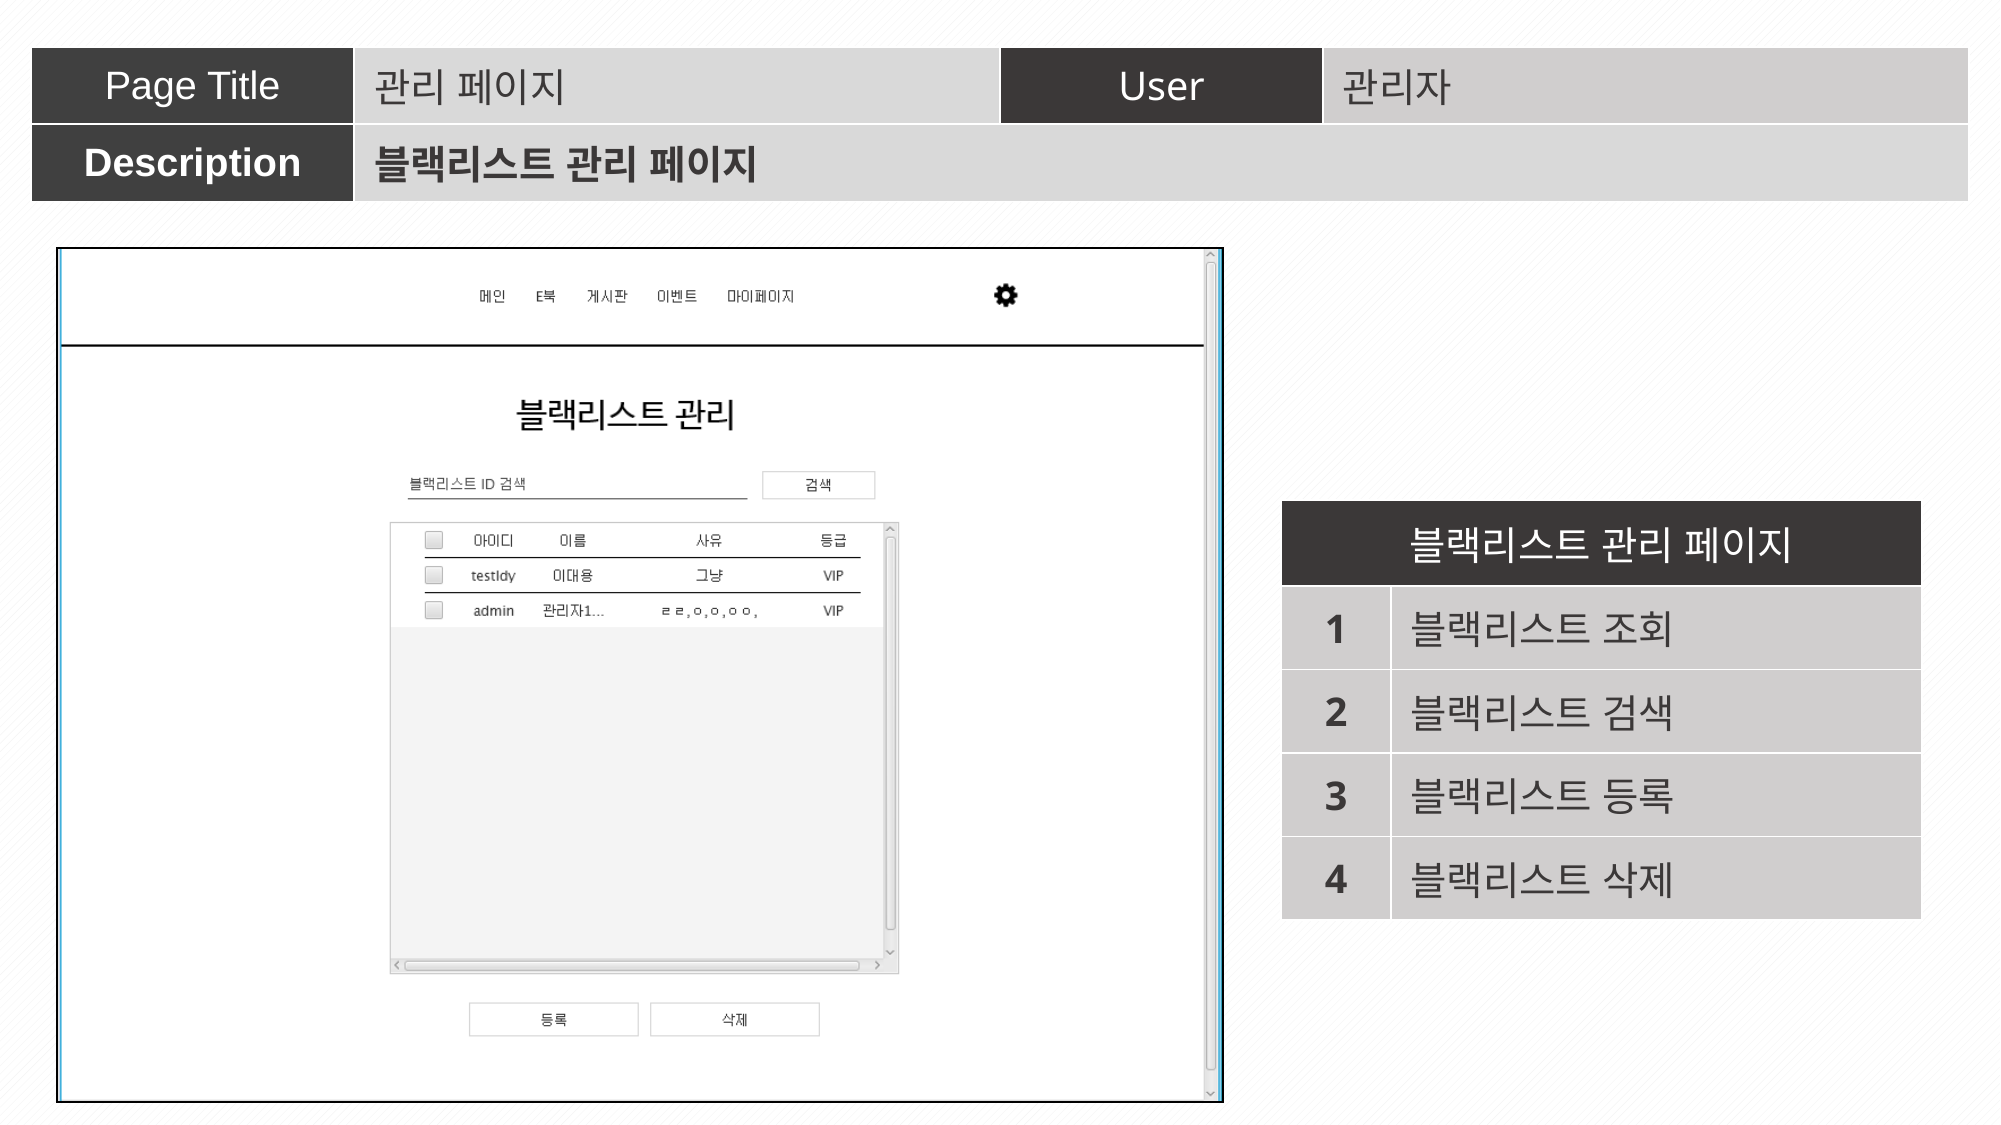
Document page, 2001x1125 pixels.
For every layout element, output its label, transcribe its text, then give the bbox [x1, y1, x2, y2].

table_cell 3 [1282, 754, 1390, 836]
table_cell 블랙리스트 등록 [1392, 754, 1921, 836]
table_cell 블랙리스트 조회 [1392, 587, 1921, 669]
table_header 블랙리스트 관리 페이지 [1282, 501, 1921, 585]
table_cell 블랙리스트 검색 [1392, 670, 1921, 752]
table_cell 4 [1282, 837, 1390, 919]
table_cell 2 [1282, 670, 1390, 752]
table_header 관리자 [1324, 48, 1968, 123]
table_cell 1 [1282, 587, 1390, 669]
table_header User [1001, 48, 1322, 123]
table_cell Description [32, 125, 353, 201]
table_header 관리 페이지 [355, 48, 999, 123]
table_cell 블랙리스트 삭제 [1392, 837, 1921, 919]
picture [57, 248, 1223, 1102]
table_header Page Title [32, 48, 353, 123]
table_cell 블랙리스트 관리 페이지 [355, 125, 1968, 201]
